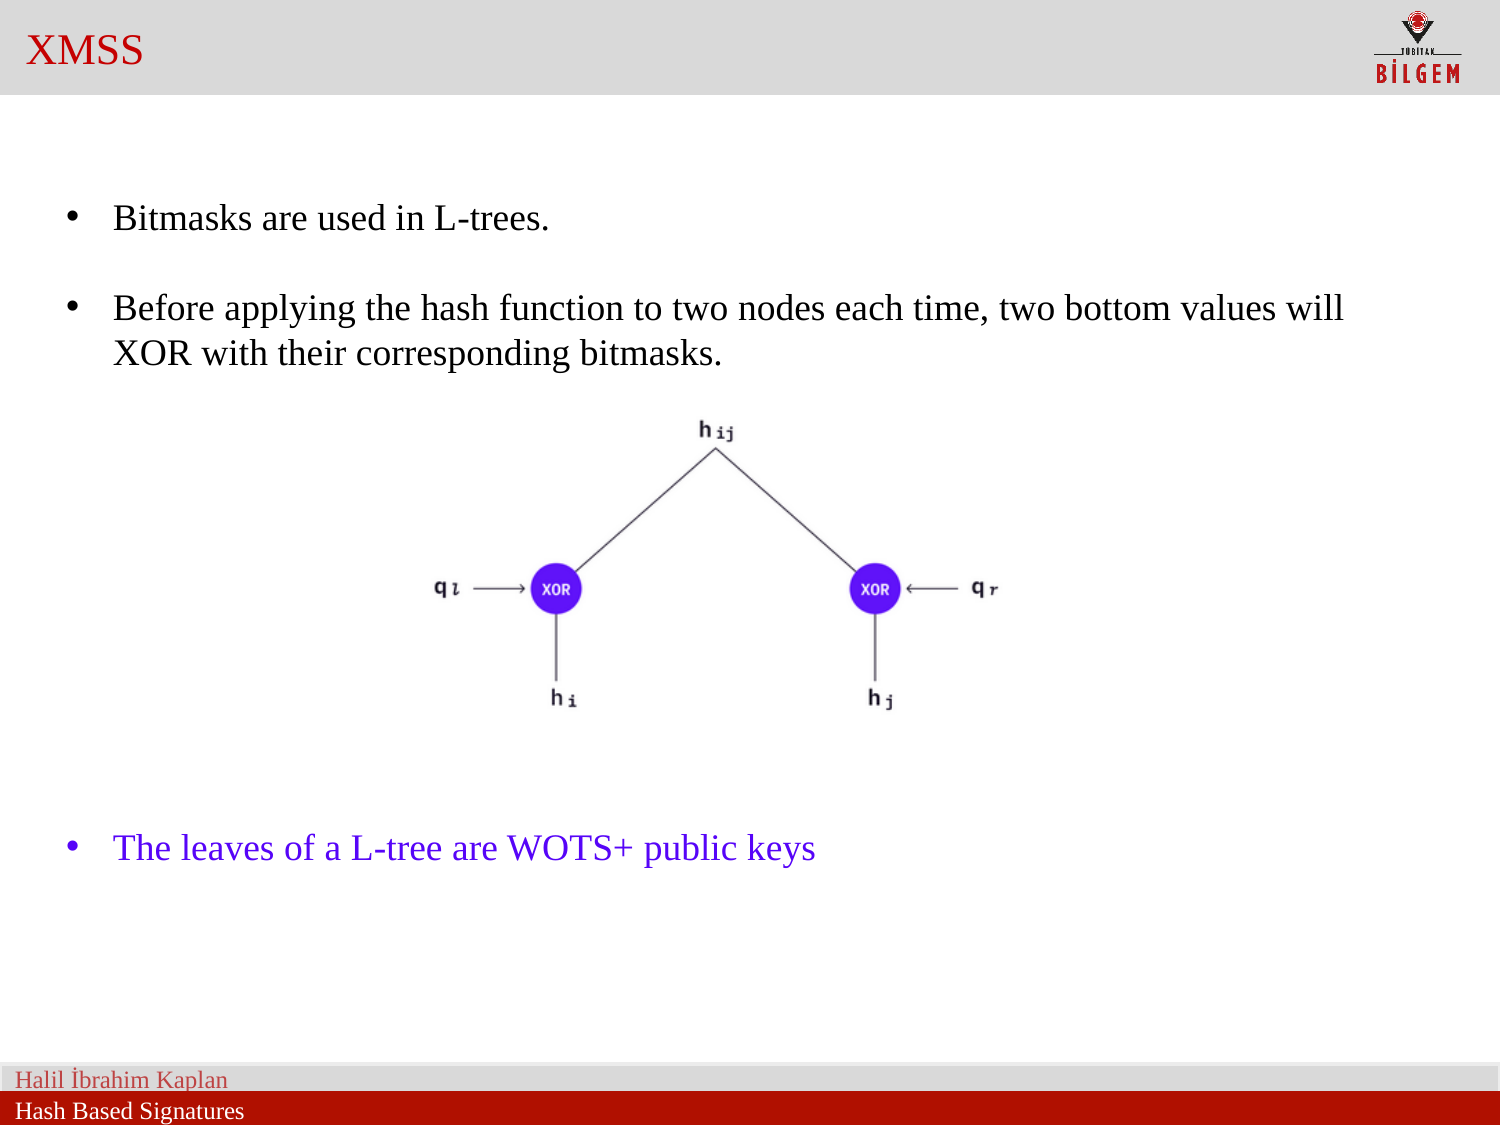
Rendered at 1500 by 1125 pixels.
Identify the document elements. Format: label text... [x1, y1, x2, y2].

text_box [0, 0, 1500, 98]
picture [392, 385, 1037, 746]
text_box Bitmasks are used in L-trees. Before applying the hash function to two nodes each time, two bottom values will XOR with their corresponding bitmasks. The leaves of a L-tree are WOTS+ public keys [51, 185, 1378, 920]
text_box Hash Based Signatures [0, 1091, 1500, 1125]
text_box Halil İbrahim Kaplan [0, 1062, 1500, 1091]
